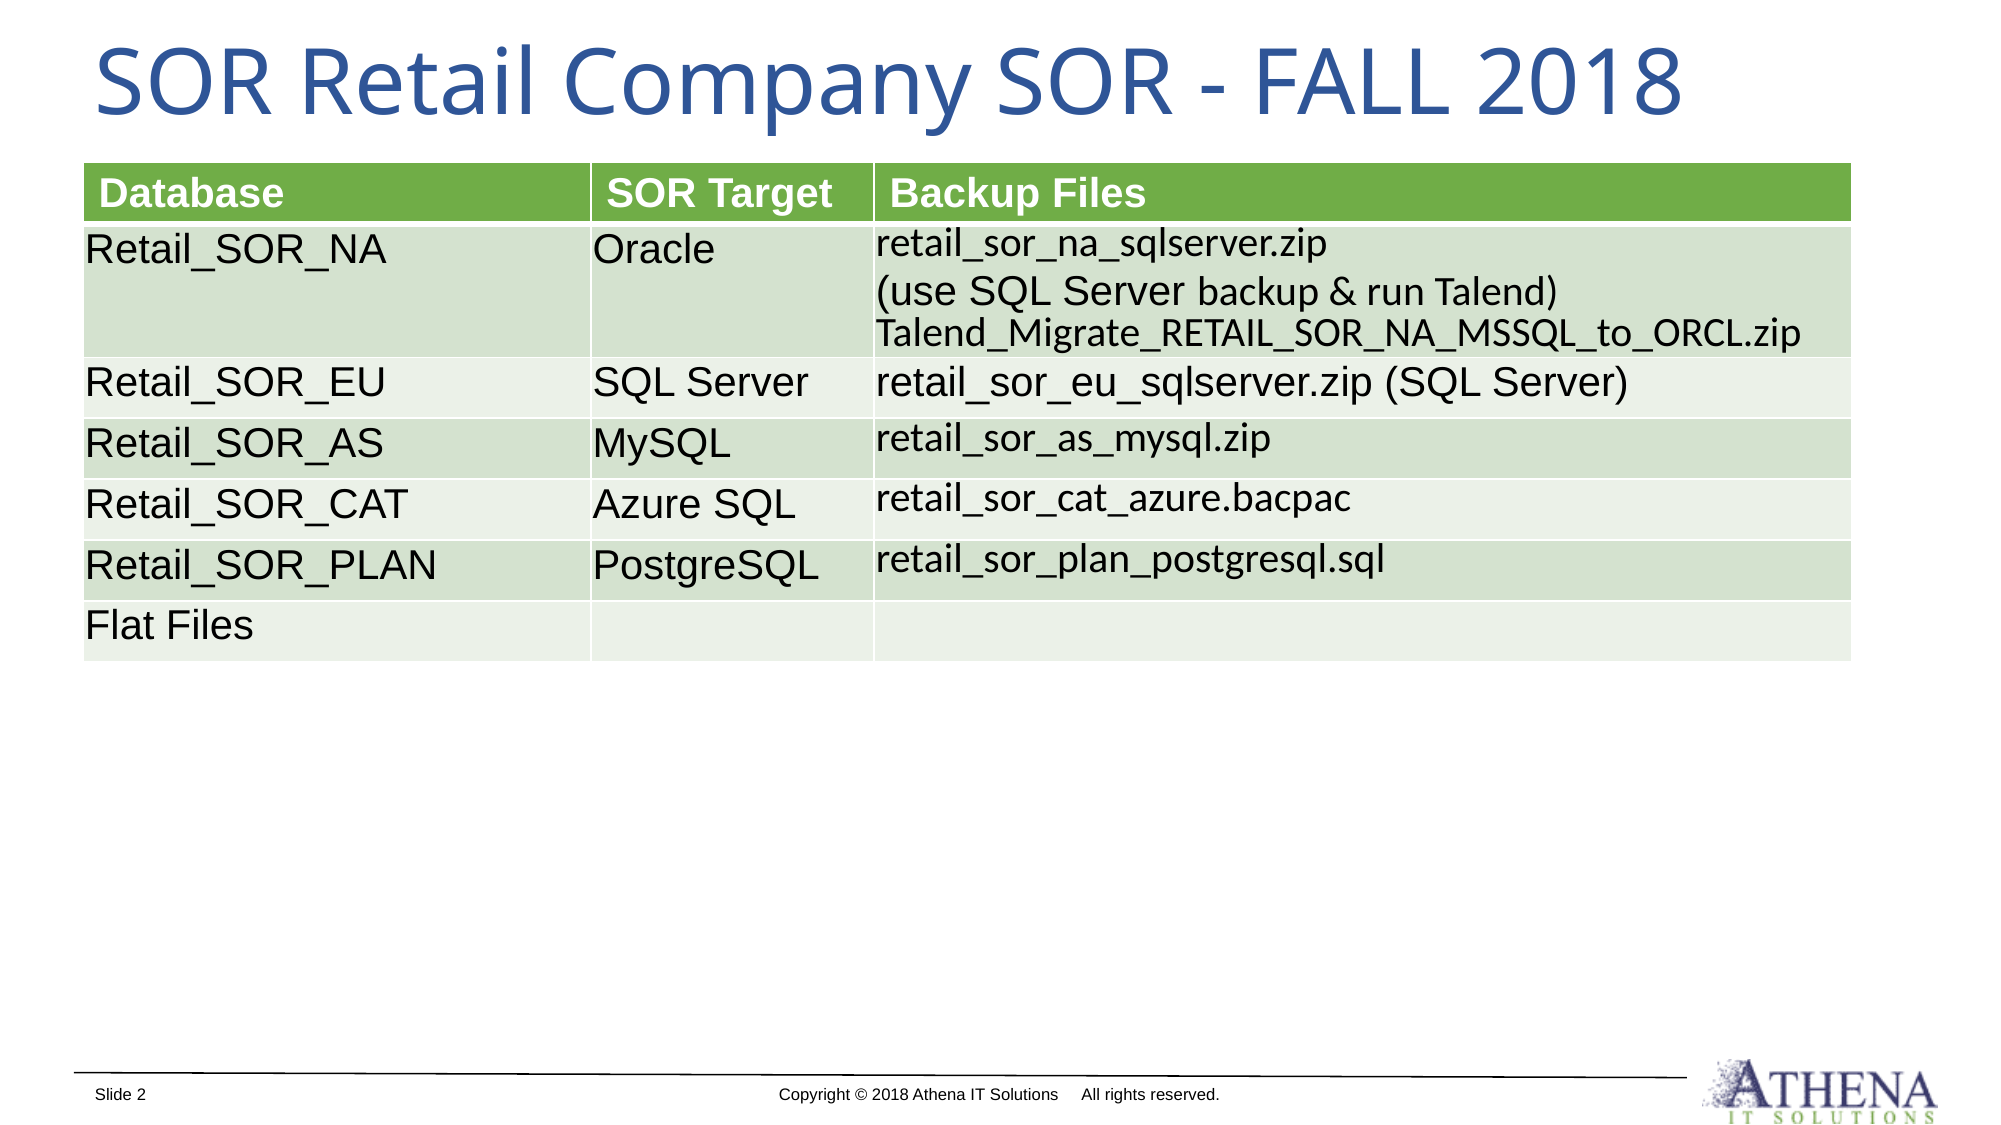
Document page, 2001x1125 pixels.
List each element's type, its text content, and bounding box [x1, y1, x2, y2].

table_cell Retail_SOR_PLAN [84, 541, 590, 600]
table_cell retail_sor_plan_postgresql.sql [875, 541, 1851, 600]
footer Copyright © 2018 Athena IT Solutions All rights reserved. [662, 1077, 1338, 1110]
table_cell Retail_SOR_AS [84, 419, 590, 478]
slide_number Slide 2 [79, 1077, 336, 1110]
table_cell SQL Server [592, 358, 873, 417]
table_header Backup Files [875, 163, 1851, 221]
table_cell retail_sor_as_mysql.zip [875, 419, 1851, 478]
table_cell PostgreSQL [592, 541, 873, 600]
table_cell Flat Files [84, 602, 590, 661]
table_cell [592, 602, 873, 661]
table_cell [875, 602, 1851, 661]
table_cell Azure SQL [592, 480, 873, 539]
table_cell MySQL [592, 419, 873, 478]
table_cell Retail_SOR_NA [84, 227, 590, 357]
title SOR Retail Company SOR - FALL 2018 [79, 20, 1938, 135]
table_cell retail_sor_eu_sqlserver.zip (SQL Server) [875, 358, 1851, 417]
table_cell Retail_SOR_EU [84, 358, 590, 417]
picture [1702, 1059, 1938, 1124]
table_cell retail_sor_na_sqlserver.zip (use SQL Server backup & run Talend) Talend_Migrate_RETAIL_SOR_NA_MSSQL_to_ORCL.zip [875, 227, 1851, 357]
table_header SOR Target [592, 163, 873, 221]
table_cell Oracle [592, 227, 873, 357]
table_header Database [84, 163, 590, 221]
table_cell retail_sor_cat_azure.bacpac [875, 480, 1851, 539]
table_cell Retail_SOR_CAT [84, 480, 590, 539]
